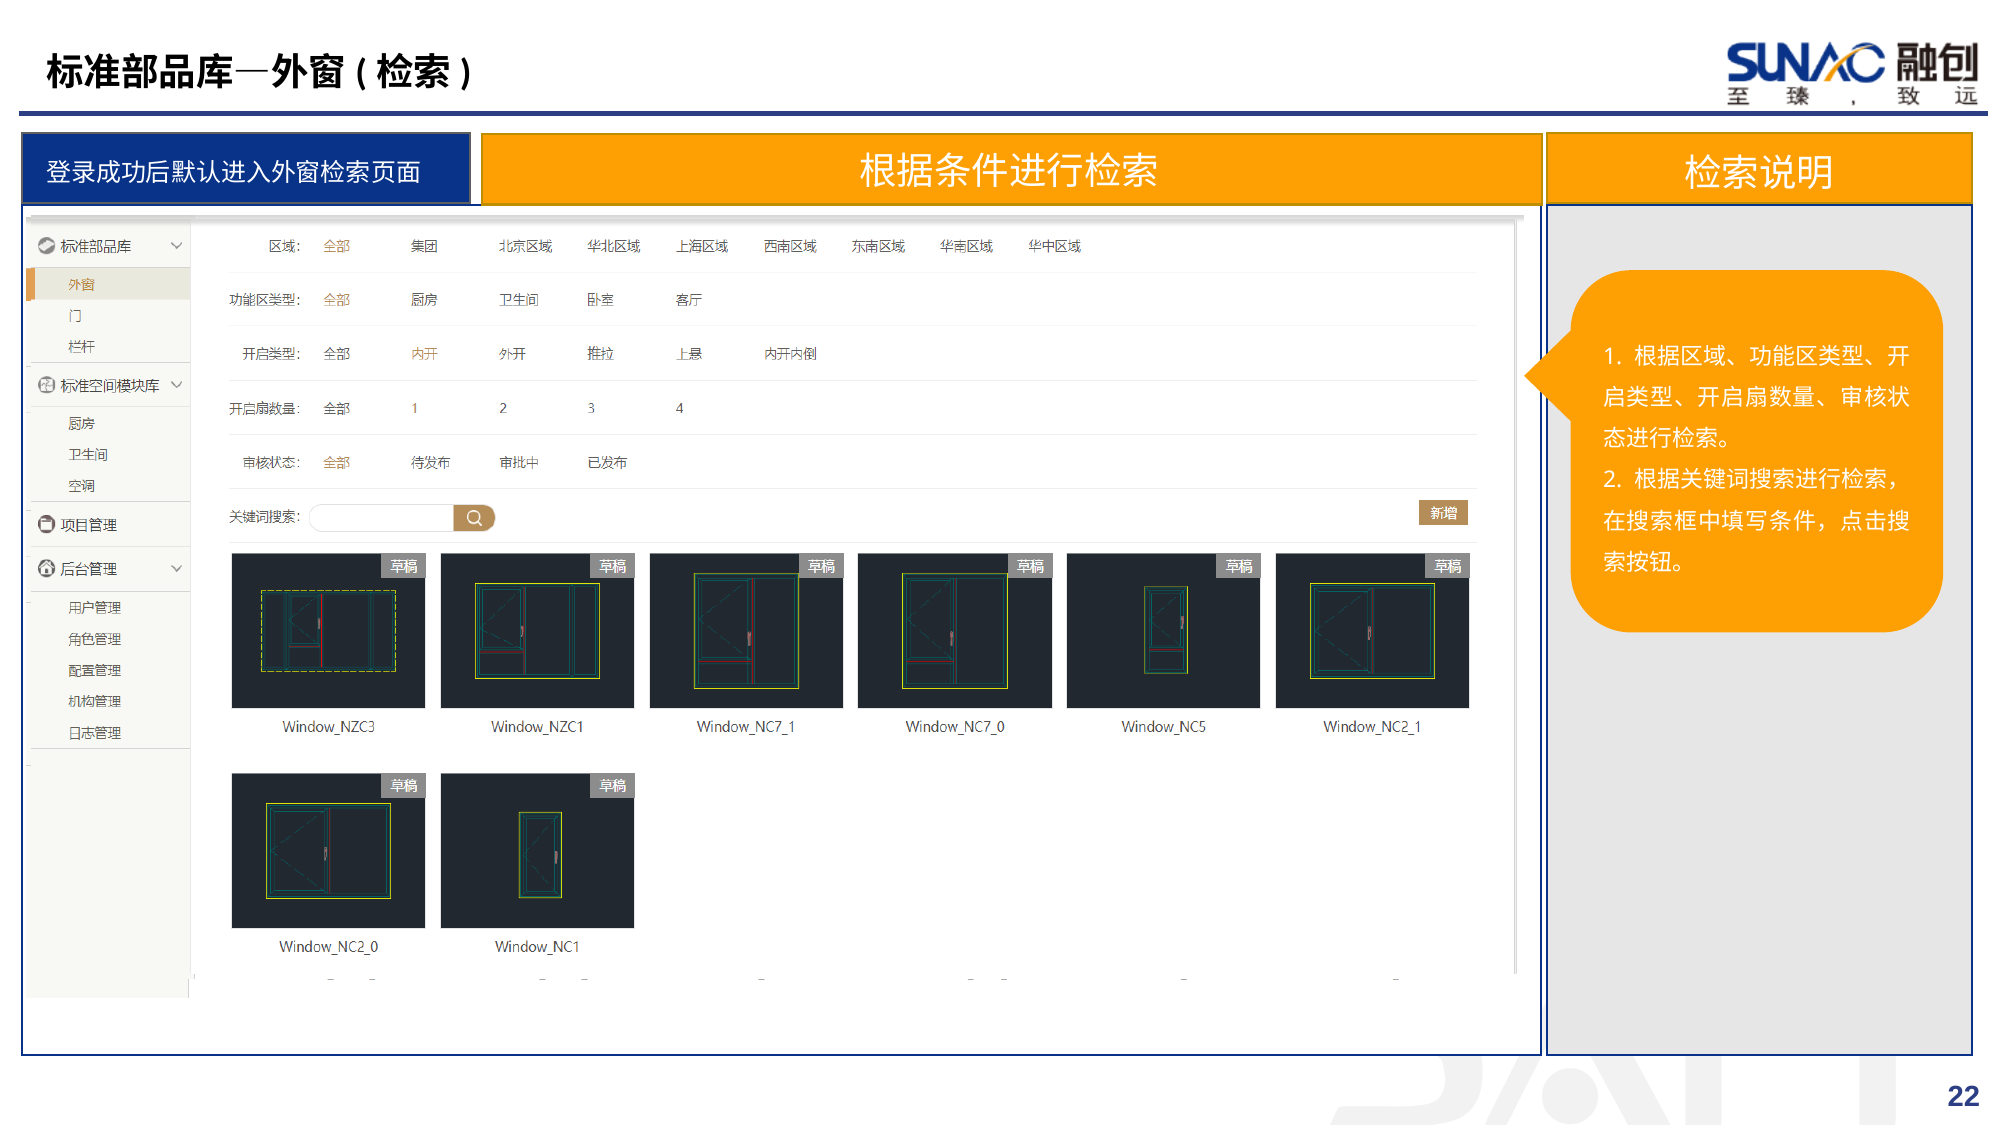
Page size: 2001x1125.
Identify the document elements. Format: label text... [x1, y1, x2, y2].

text_box 1. 根据区域、功能区类型、开启类型、开启扇数量、审核状态进行检索。 2. 根据关键词搜索进行检索，在搜索框中填写条件，点击搜索按钮。 [1524, 269, 1945, 634]
text_box 检索说明 [1669, 141, 1875, 201]
picture [1722, 38, 1983, 110]
title 标准部品库—外窗(检索) [31, 37, 1697, 110]
text_box 登录成功后默认进入外窗检索页面 [31, 148, 486, 194]
picture [1323, 935, 1905, 1125]
picture [26, 214, 1524, 998]
text_box 根据条件进行检索 [844, 139, 1191, 200]
